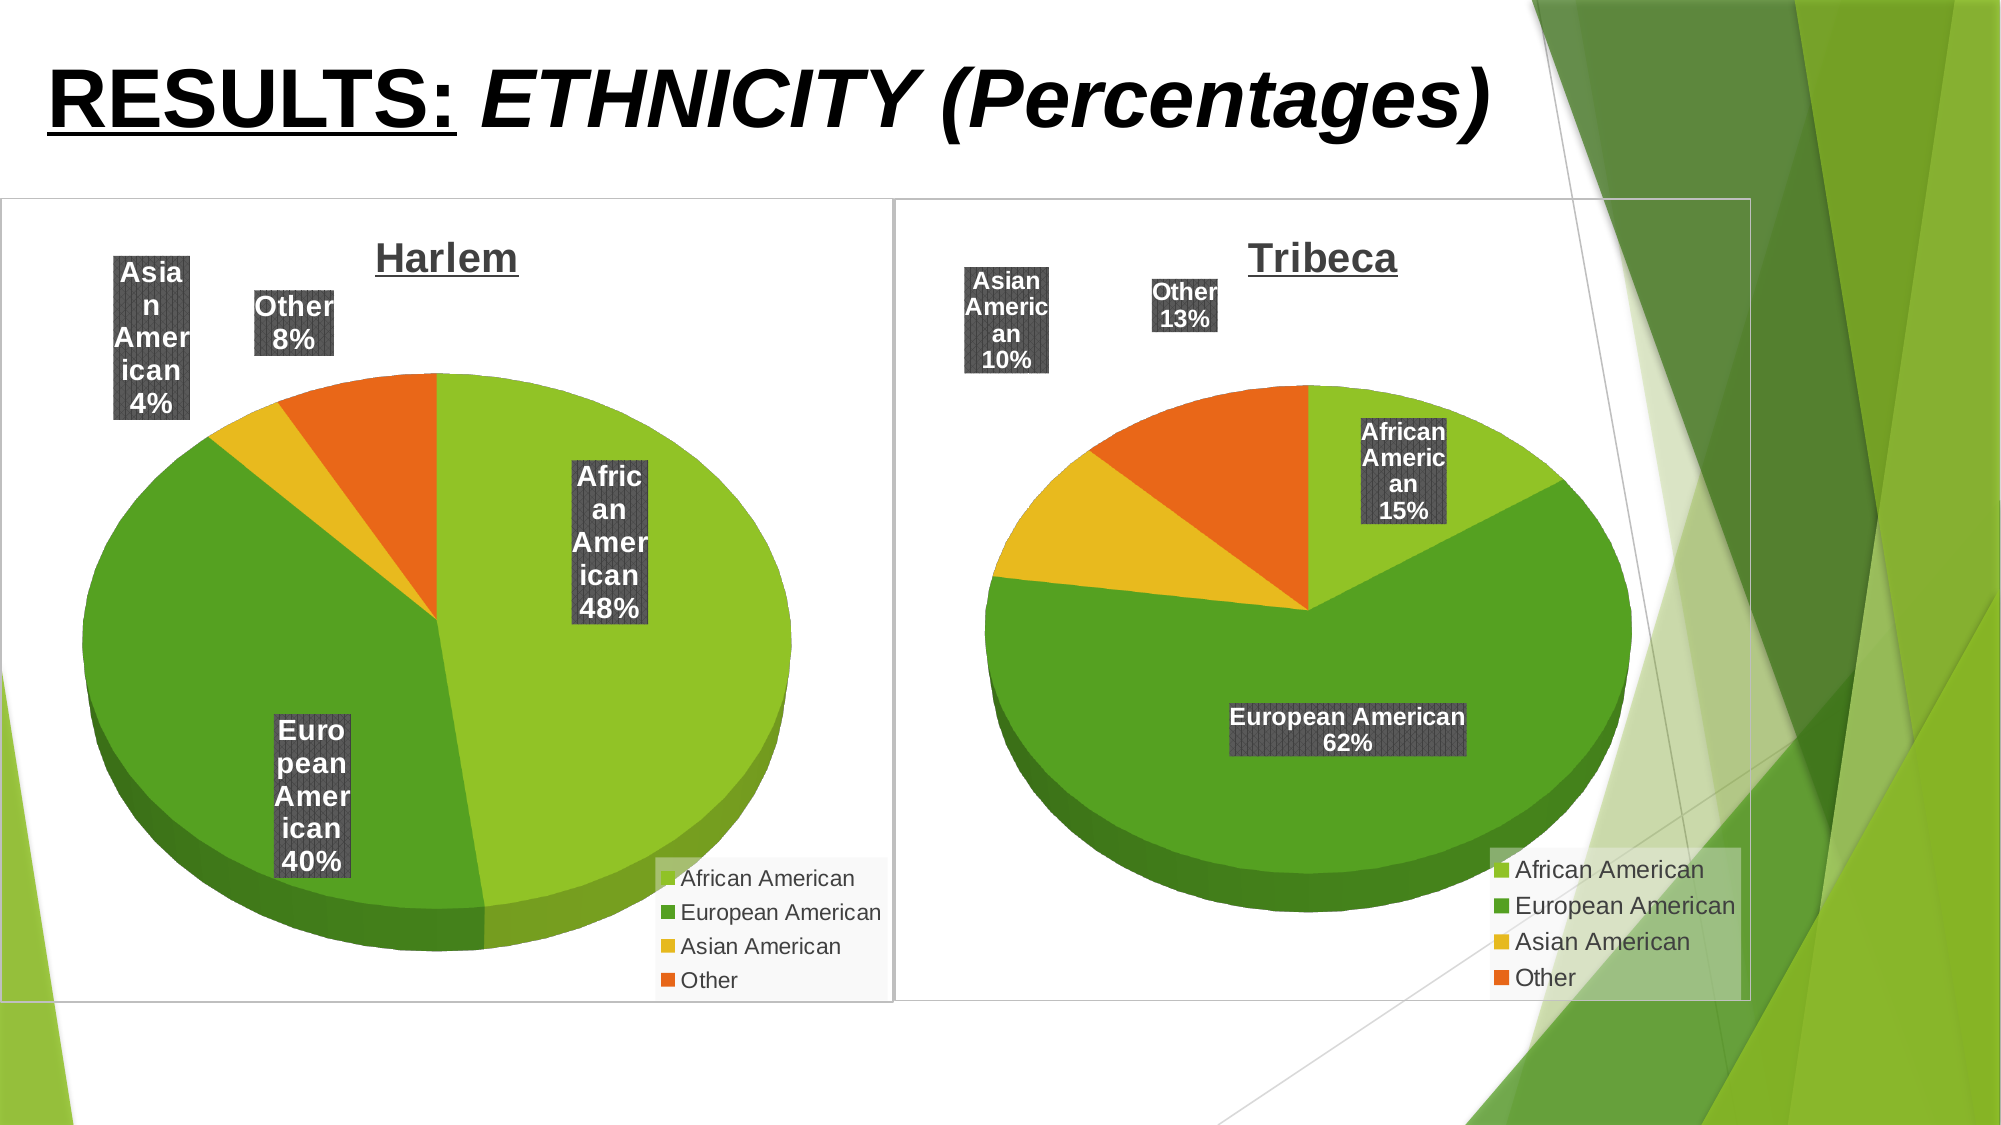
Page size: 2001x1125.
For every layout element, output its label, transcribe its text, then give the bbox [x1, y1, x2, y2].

chart [0, 197, 1752, 1004]
title RESULTS: ETHNICITY (Percentages) [32, 36, 1553, 196]
